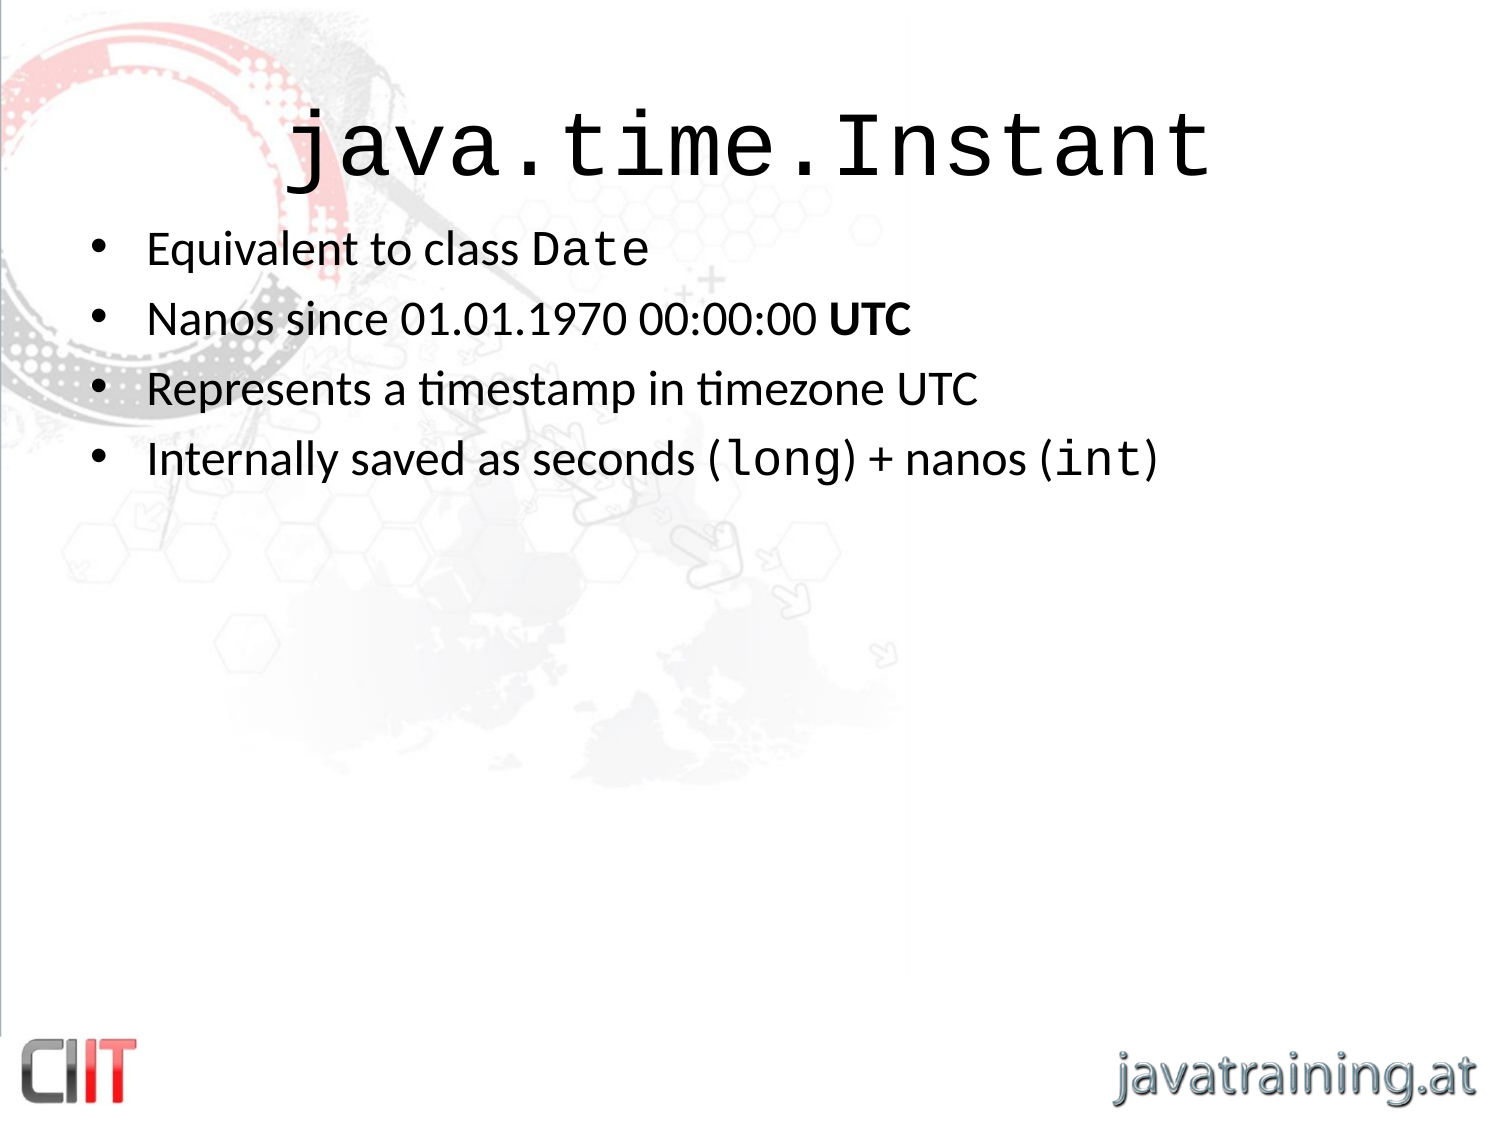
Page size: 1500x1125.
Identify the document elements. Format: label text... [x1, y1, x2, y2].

title java.time.Instant [75, 45, 1425, 208]
picture [0, 0, 1500, 1125]
list Equivalent to class Date Nanos since 01.01.1970 00:00:00 UTC Represents a timestamp in timezone UTC Internally saved as seconds (long) + nanos (int) [75, 208, 1425, 951]
